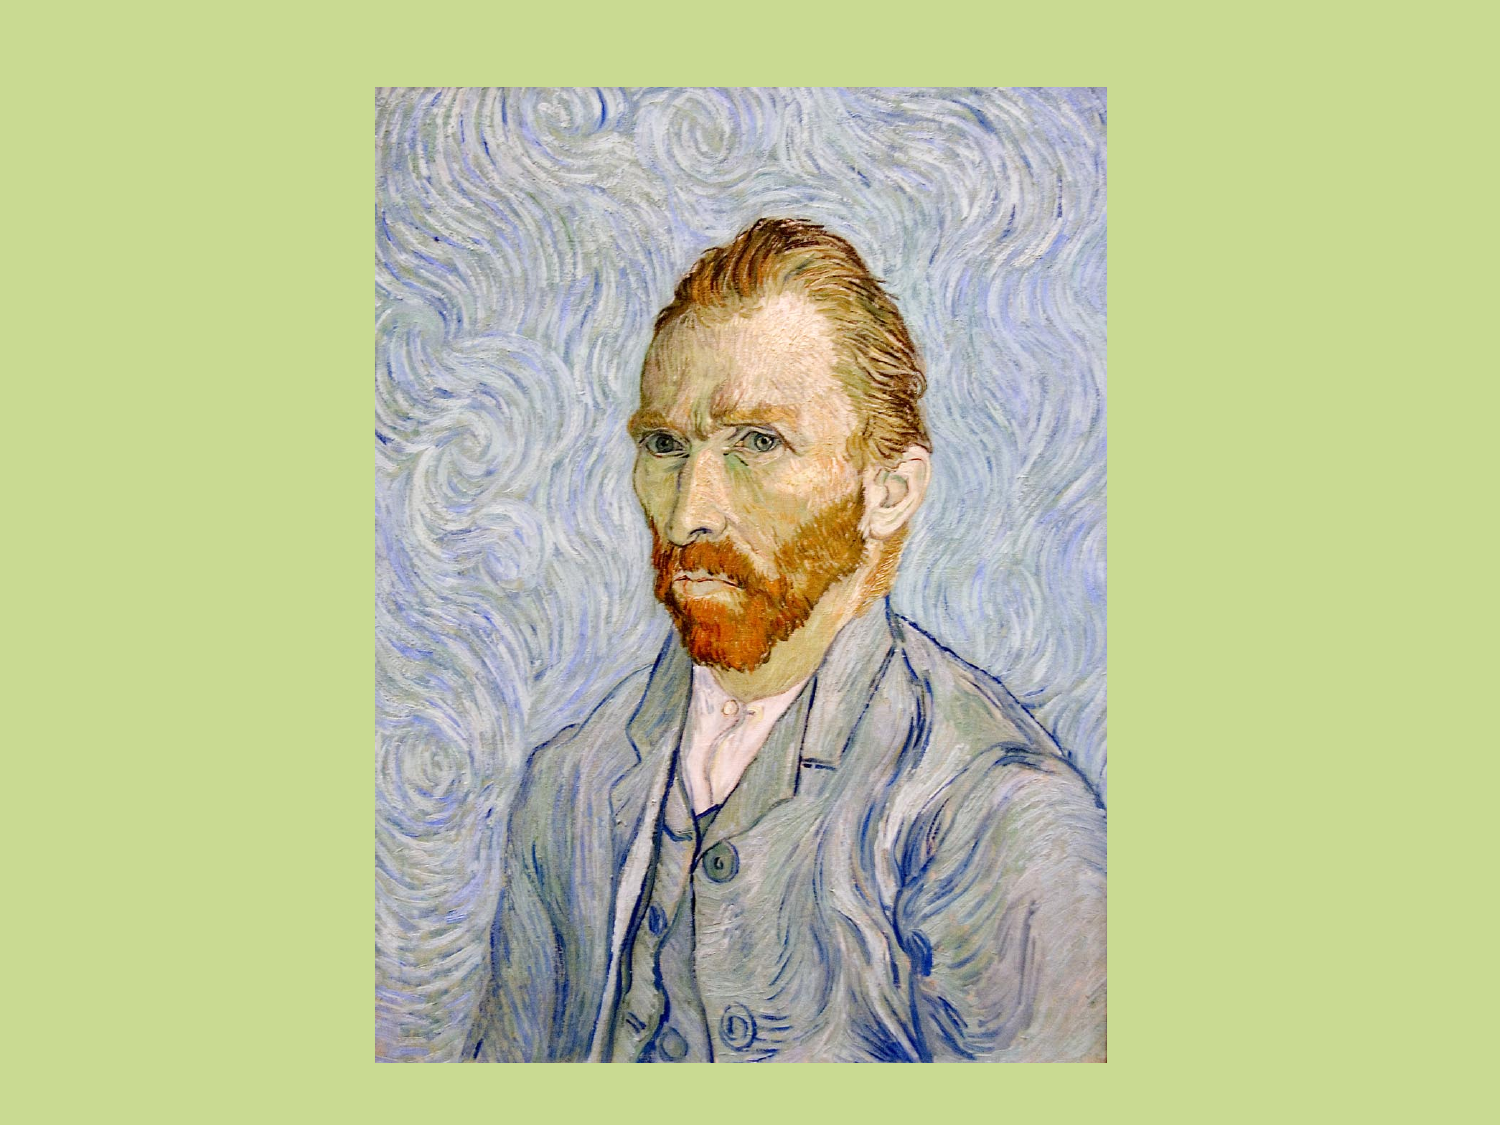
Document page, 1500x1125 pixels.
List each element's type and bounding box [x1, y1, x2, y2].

picture [374, 87, 1107, 1063]
